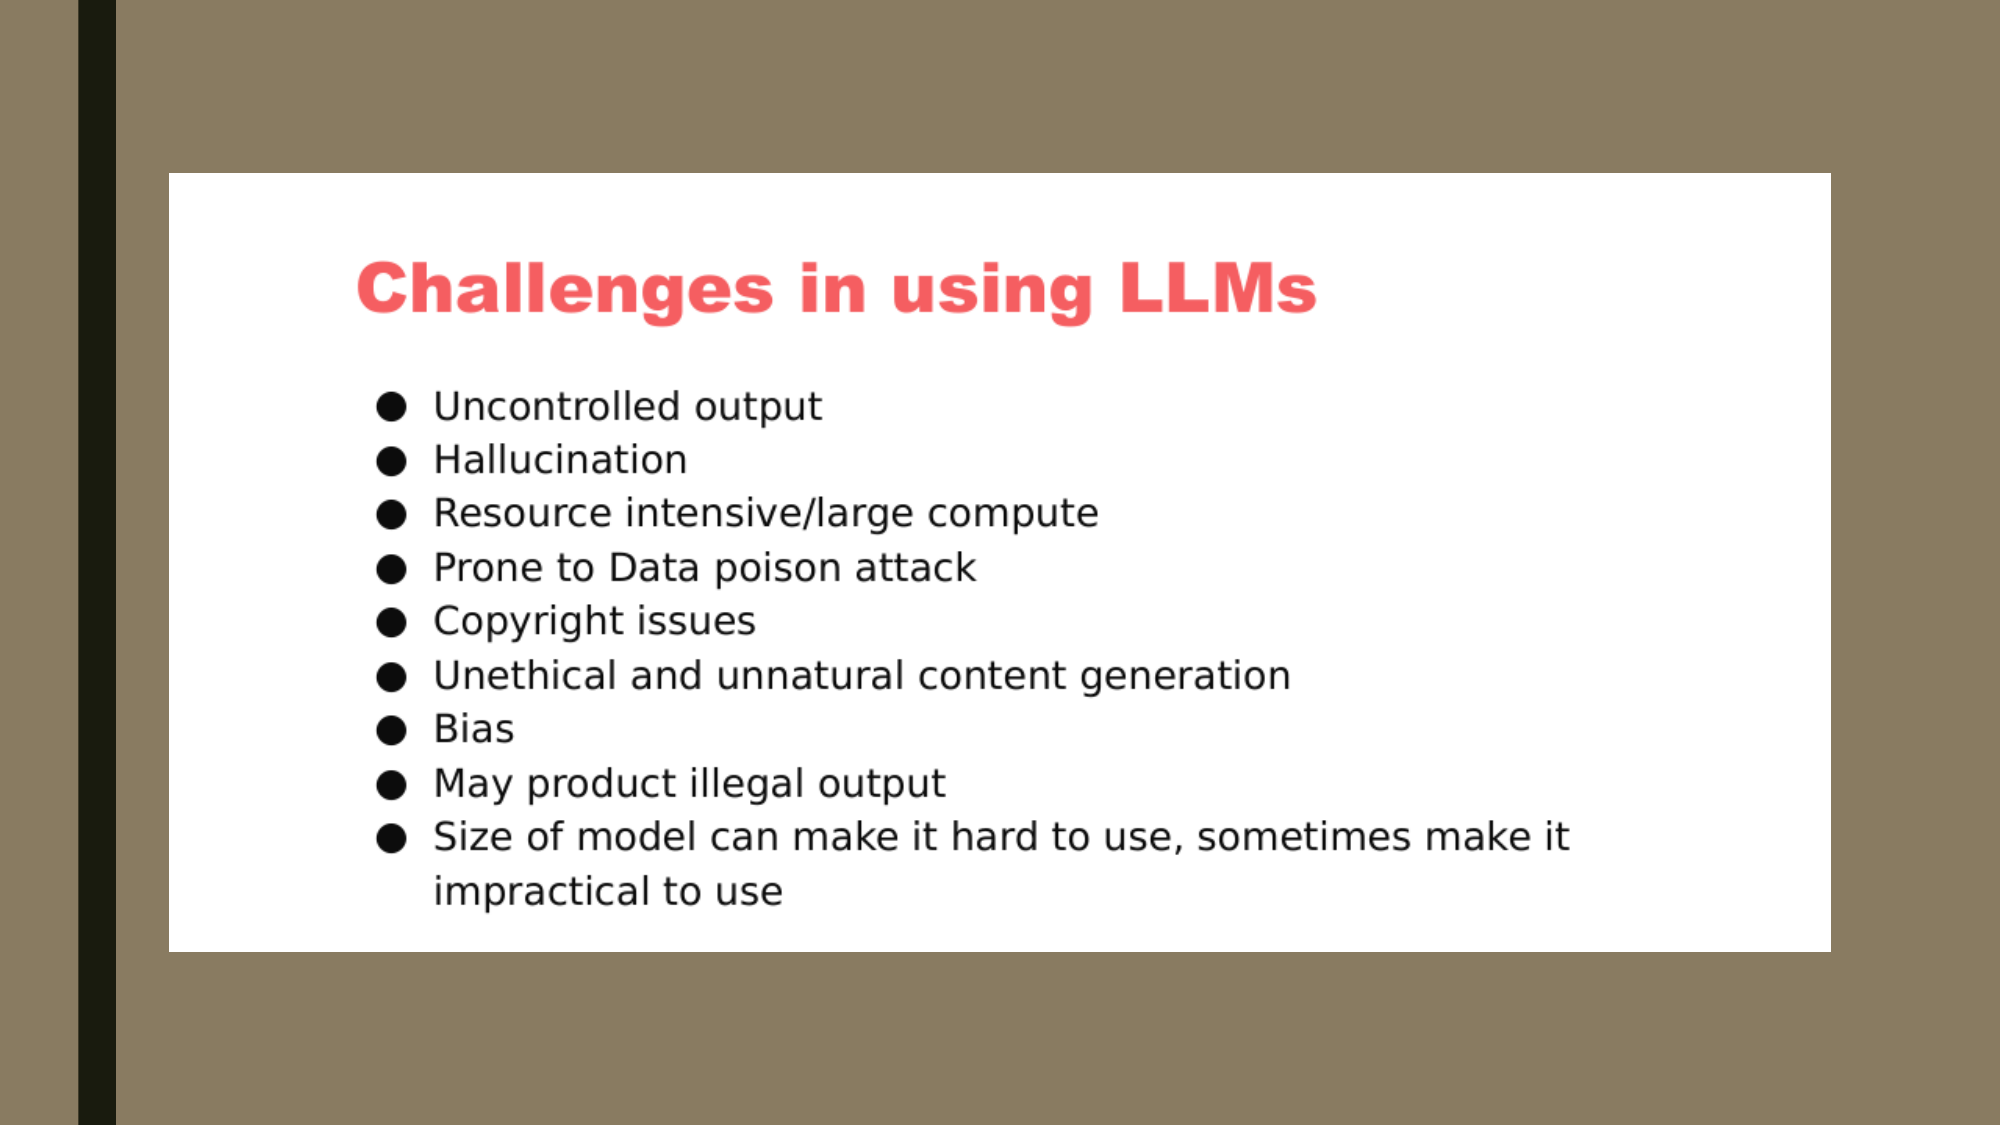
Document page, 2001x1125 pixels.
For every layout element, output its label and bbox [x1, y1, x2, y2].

picture [169, 173, 1831, 952]
